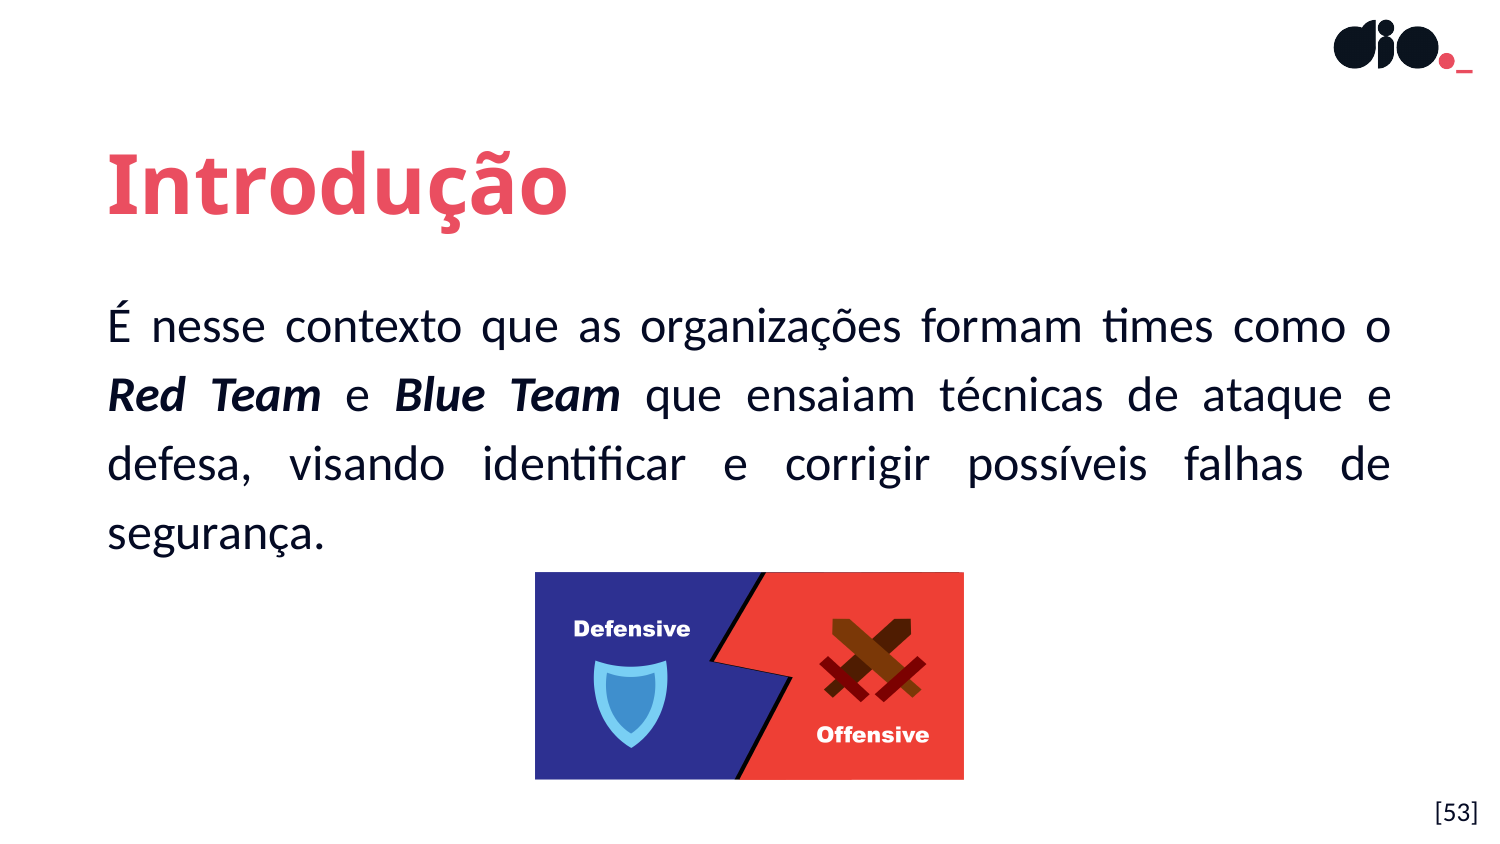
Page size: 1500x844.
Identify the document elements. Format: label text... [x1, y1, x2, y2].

text_box É nesse contexto que as organizações formam times como o Red Team e Blue Team que ensaiam técnicas de ataque e defesa, visando identificar e corrigir possíveis falhas de segurança. [92, 243, 1408, 601]
picture [535, 572, 965, 780]
picture [1333, 19, 1473, 74]
text_box Introdução [92, 104, 1408, 243]
slide_number [53] [1403, 779, 1494, 844]
